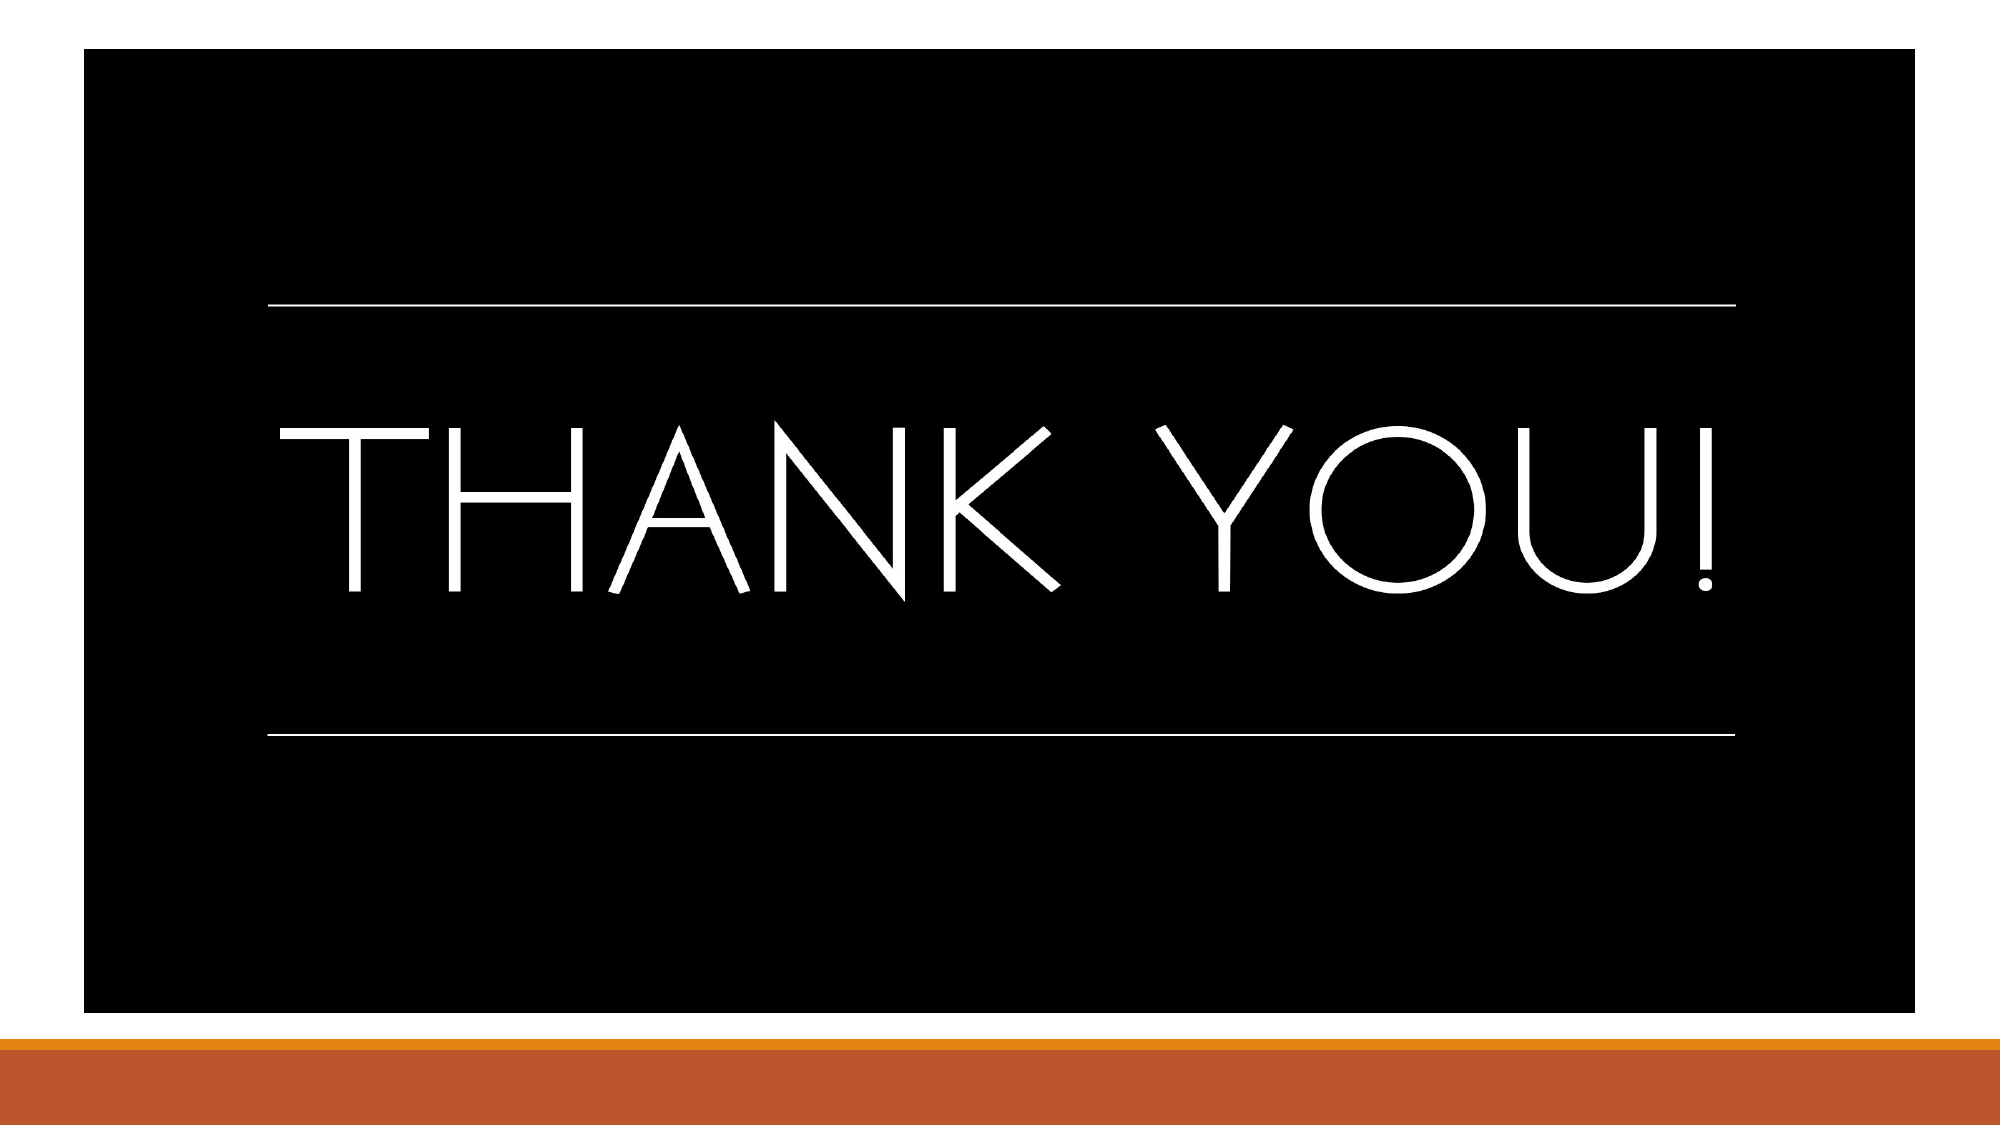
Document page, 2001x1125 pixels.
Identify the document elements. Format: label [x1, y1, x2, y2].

picture [84, 49, 1916, 1013]
